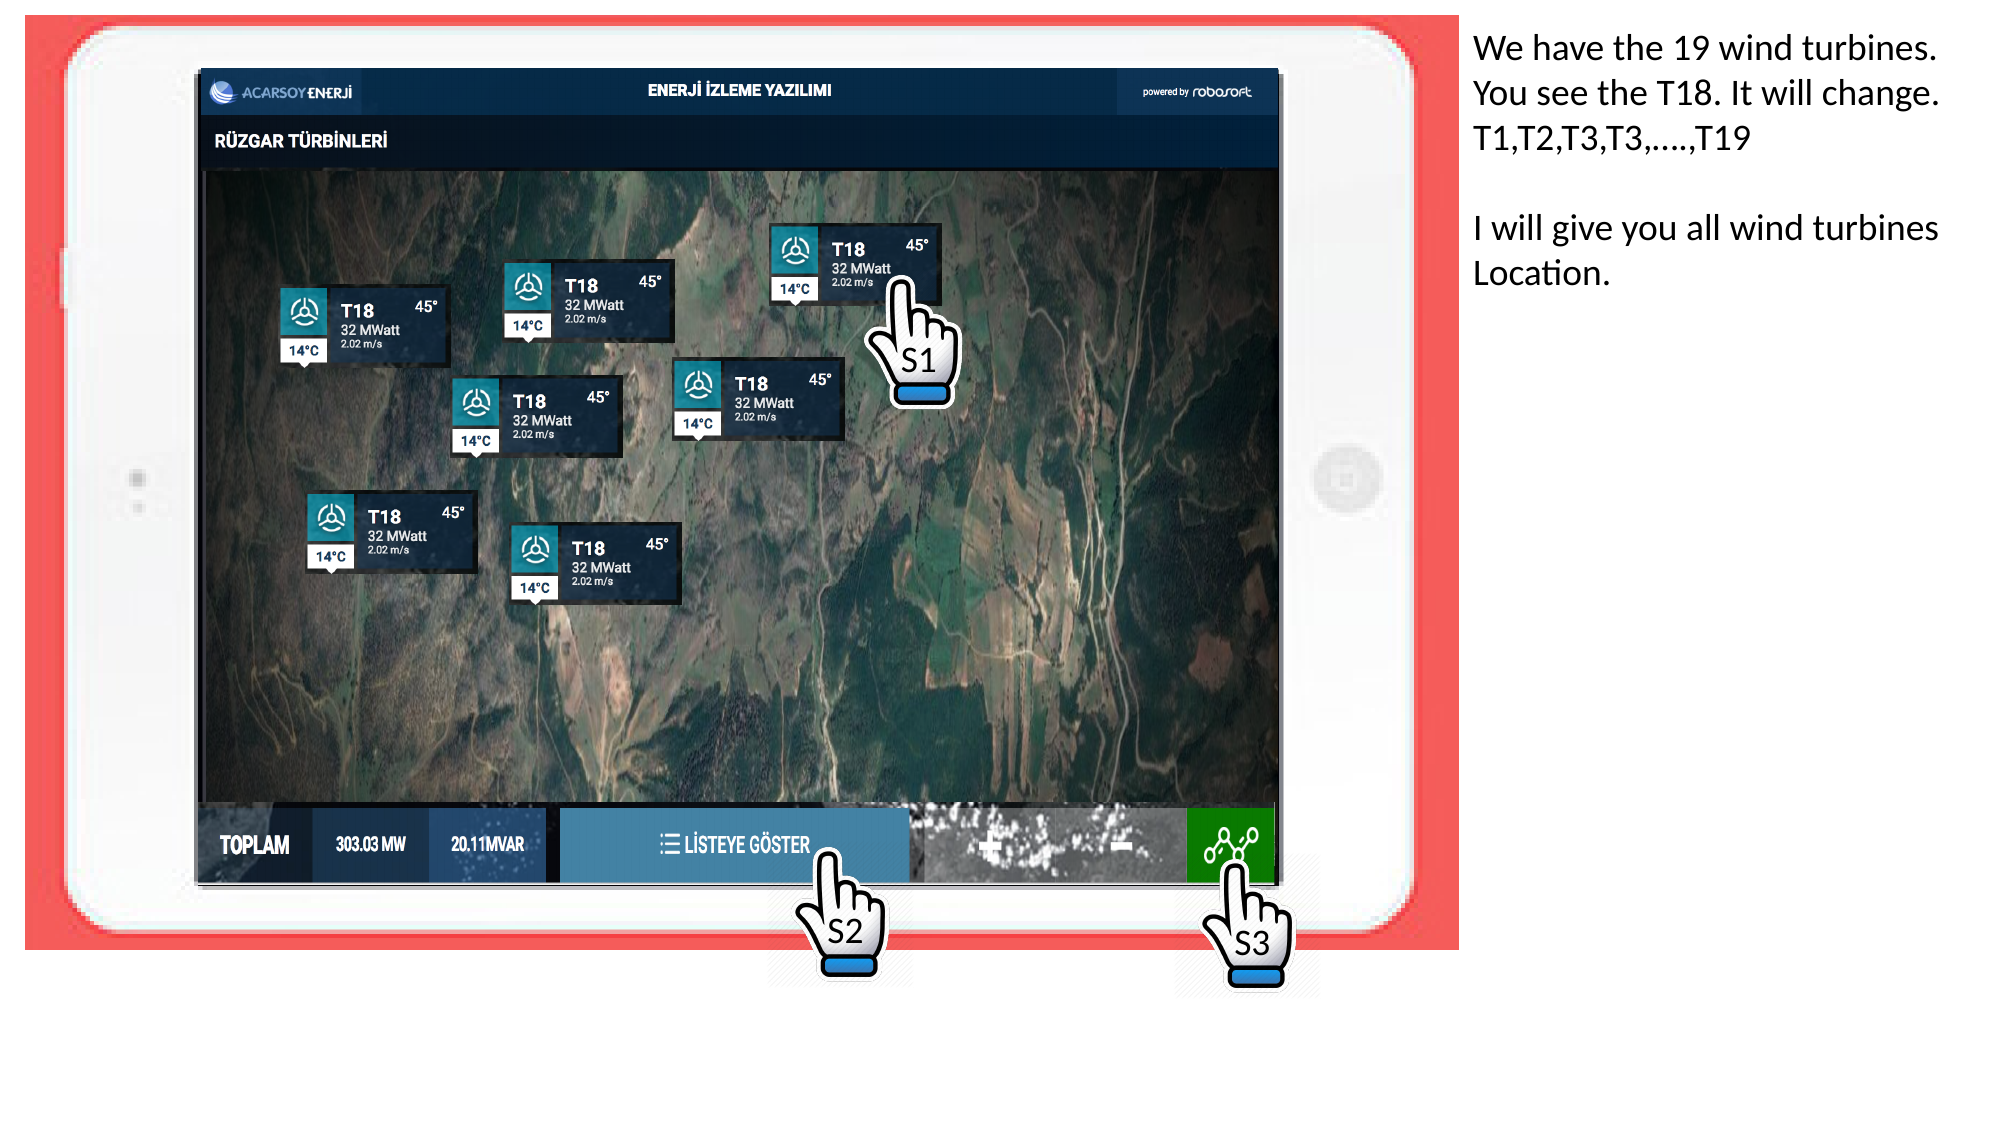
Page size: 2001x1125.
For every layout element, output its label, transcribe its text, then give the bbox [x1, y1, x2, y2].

text_box We have the 19 wind turbines. You see the T18. It will change. T1,T2,T3,T3,….,T19 I will give you all wind turbines Location. [1459, 15, 1974, 301]
picture [25, 15, 1459, 1000]
